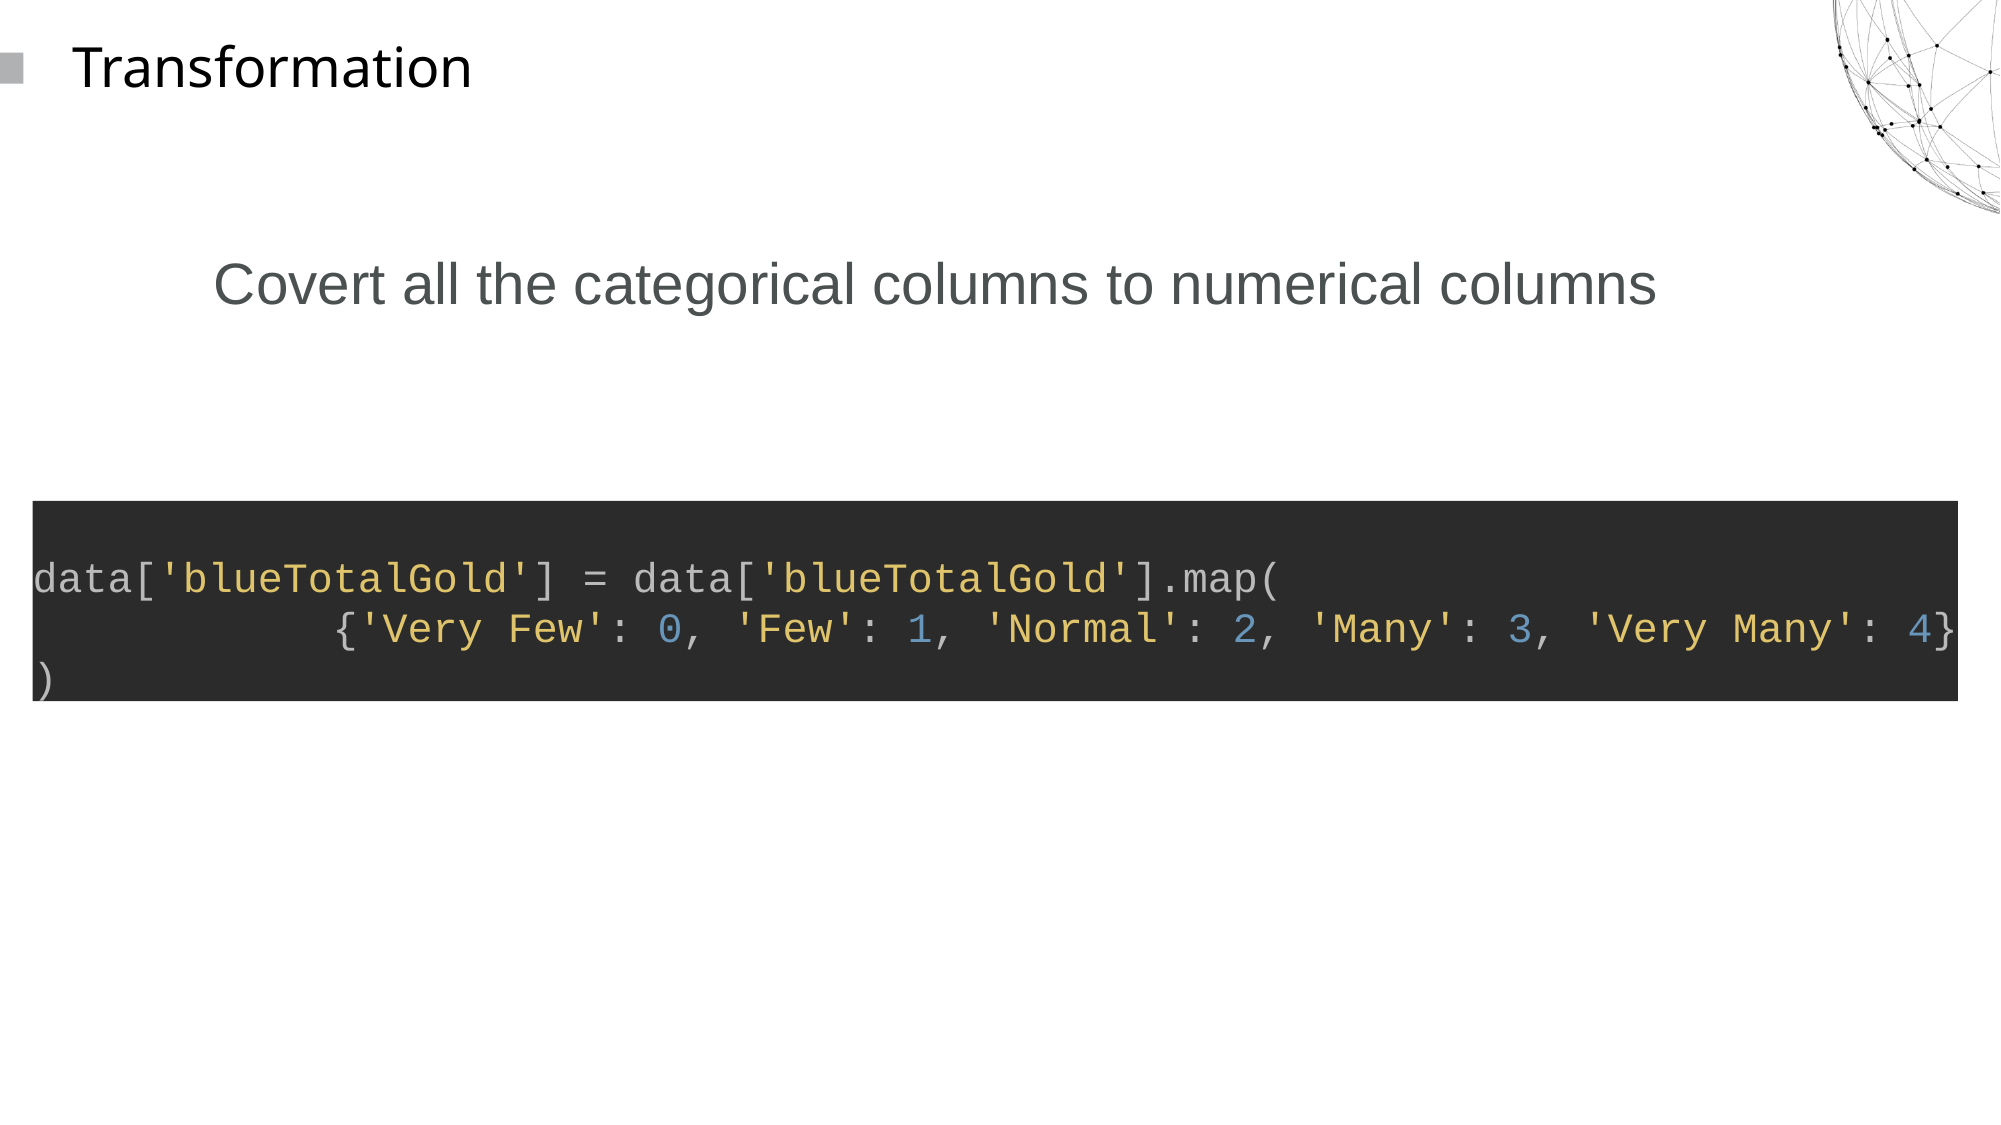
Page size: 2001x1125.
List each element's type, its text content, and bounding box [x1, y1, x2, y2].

text_box Transformation [58, 25, 490, 107]
text_box Covert all the categorical columns to numerical columns [213, 159, 1693, 390]
text_box data['blueTotalGold'] = data['blueTotalGold'].map( {'Very Few': 0, 'Few': 1, 'Normal': 2, 'Many': 3, 'Very Many': 4} ) [32, 500, 1958, 702]
text_box [0, 52, 24, 85]
picture [711, 0, 2000, 725]
